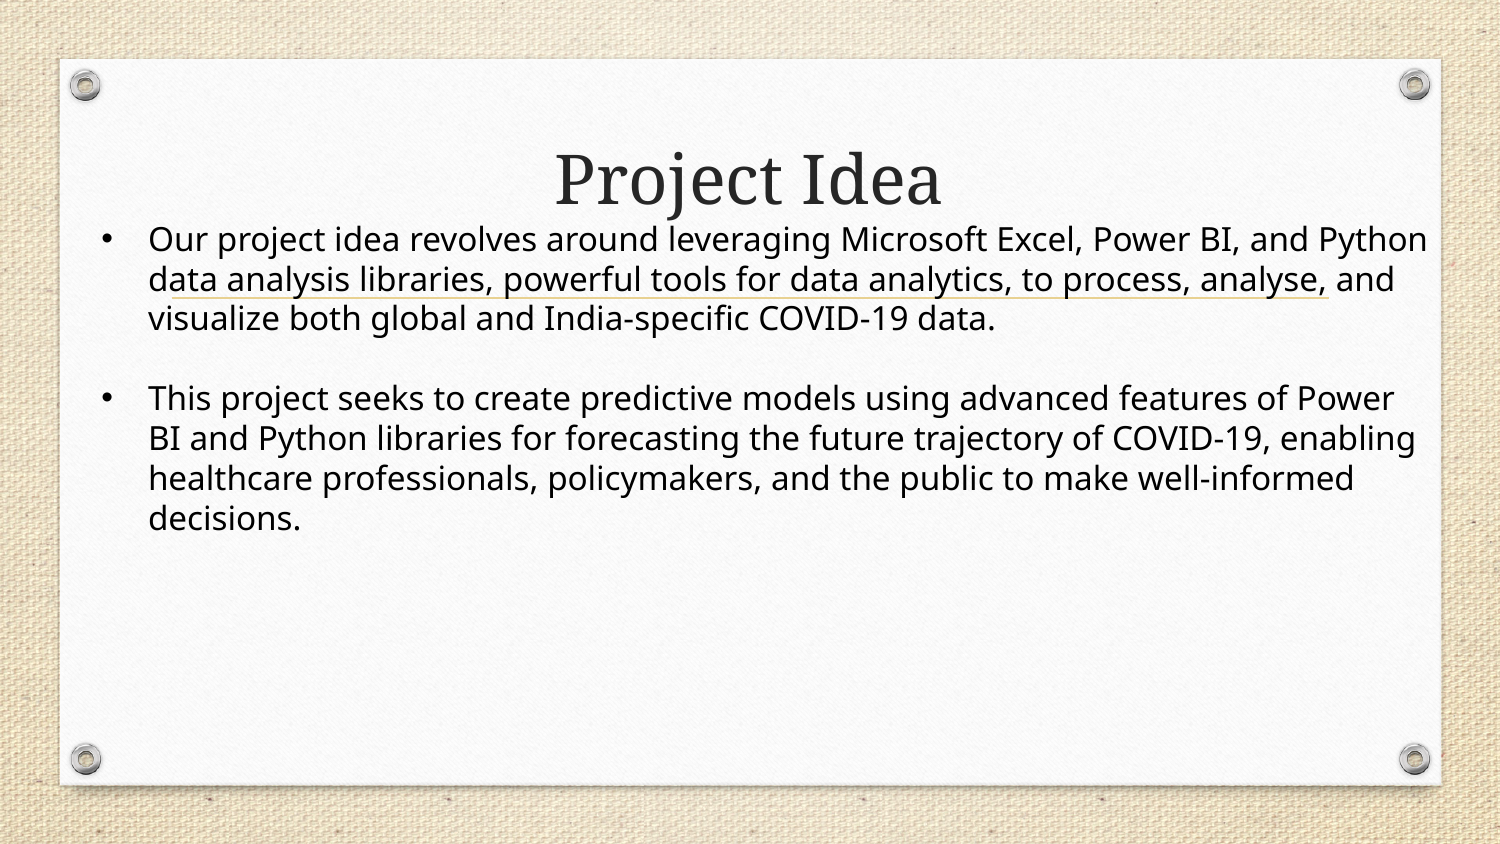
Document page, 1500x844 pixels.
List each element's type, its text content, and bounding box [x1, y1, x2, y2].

title Project Idea [159, 120, 1341, 210]
picture [0, 0, 1500, 844]
text_box Our project idea revolves around leveraging Microsoft Excel, Power BI, and Python data analysis libraries, powerful tools for data analytics, to process, analyse, and visualize both global and India-specific COVID-19 data. This project seeks to create predictive models using advanced features of Power BI and Python libraries for forecasting the future trajectory of COVID-19, enabling healthcare professionals, policymakers, and the public to make well-informed decisions. [86, 210, 1447, 545]
